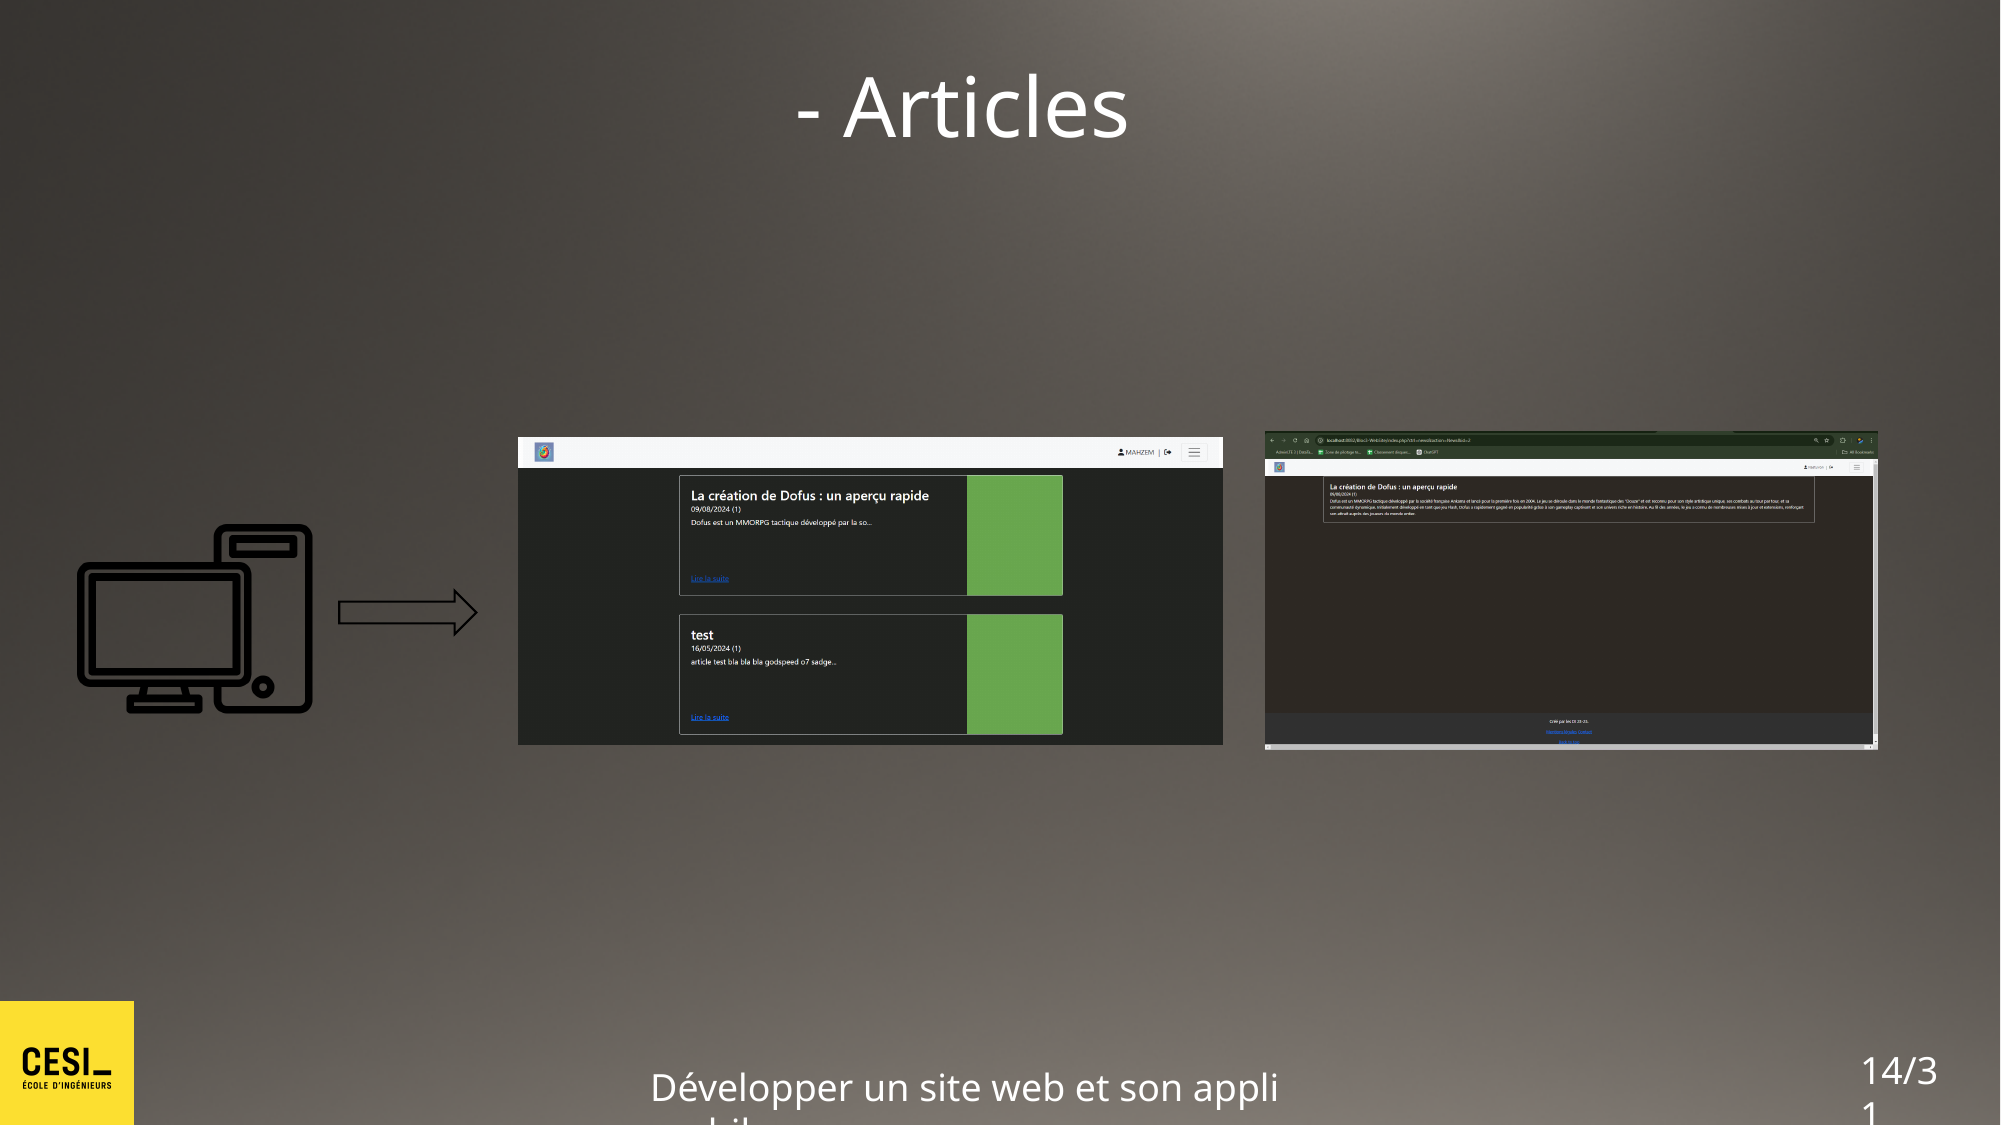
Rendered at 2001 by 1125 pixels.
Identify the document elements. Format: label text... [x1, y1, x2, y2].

title - Articles [538, 58, 1389, 279]
text_box [338, 588, 478, 637]
picture [0, 0, 2001, 1125]
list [0, 1001, 134, 1125]
text_box Développer un site web et son appli mobile [635, 1056, 1329, 1125]
text_box 14/31 [1845, 1039, 1959, 1125]
